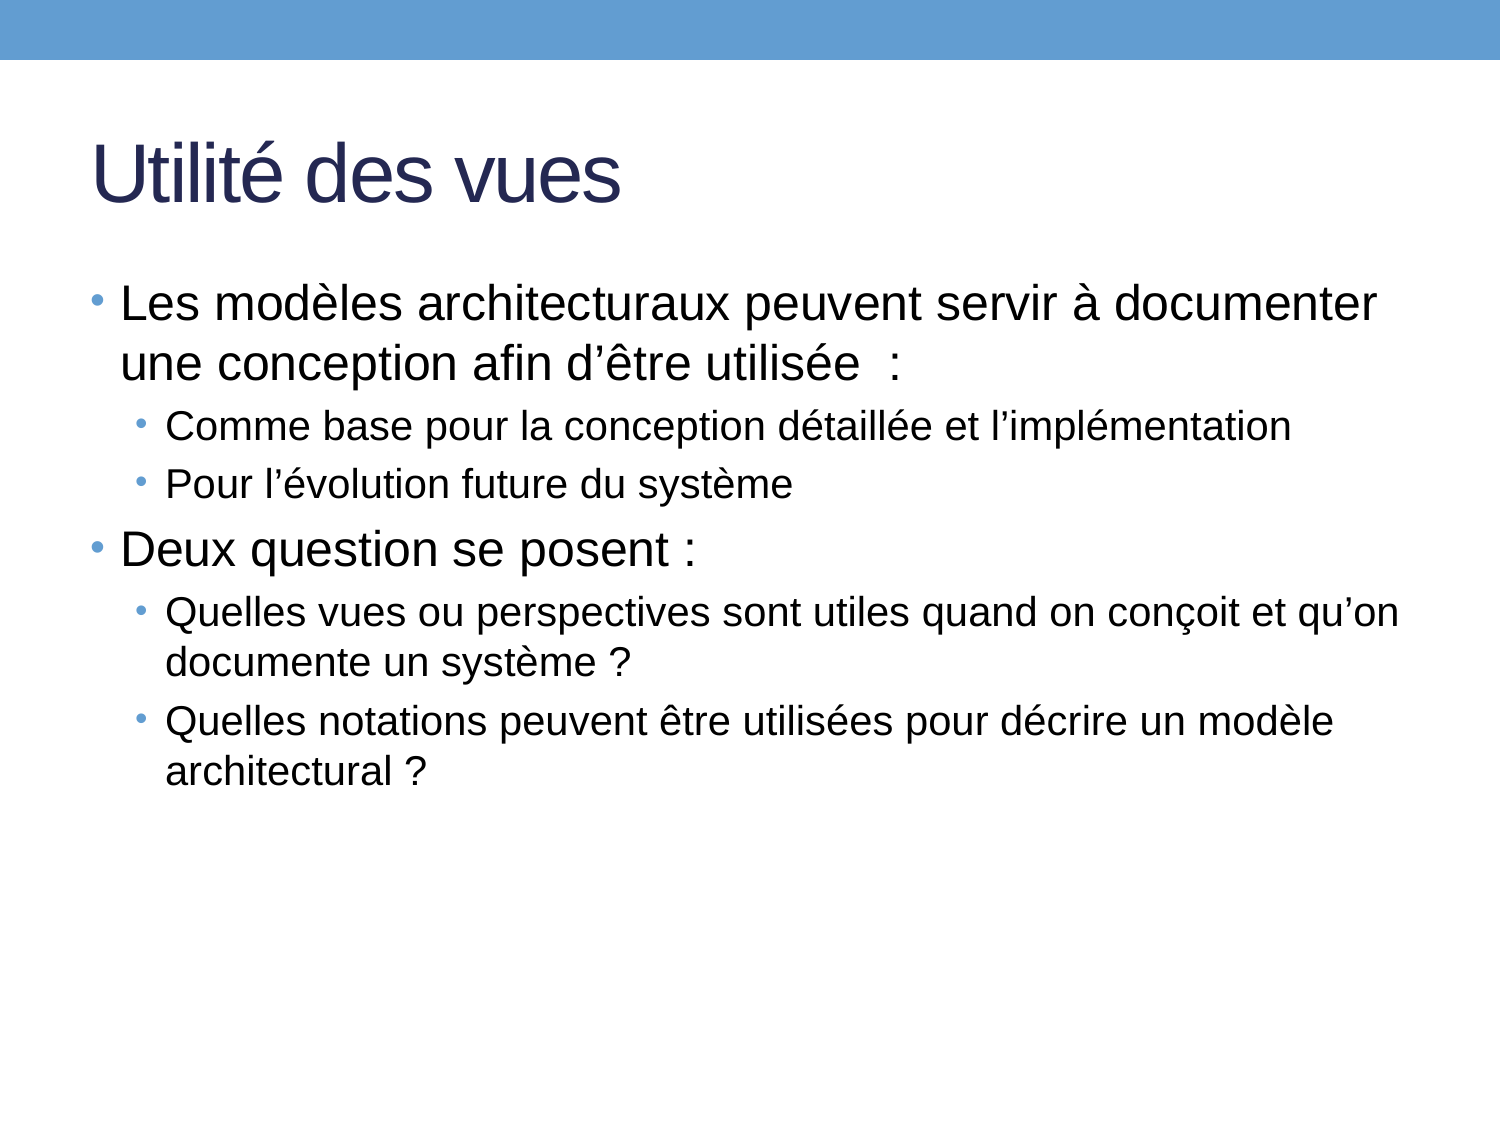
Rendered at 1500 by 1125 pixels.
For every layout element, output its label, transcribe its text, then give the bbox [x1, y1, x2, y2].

title Utilité des vues [75, 87, 1425, 250]
list Les modèles architecturaux peuvent servir à documenter une conception afin d’être utilisée : Comme base pour la conception détaillée et l’implémentation Pour l’évolution future du système Deux question se posent : Quelles vues ou perspectives sont utiles quand on conçoit et qu’on documente un système ? Quelles notations peuvent être utilisées pour décrire un modèle architectural ? [75, 262, 1425, 1063]
